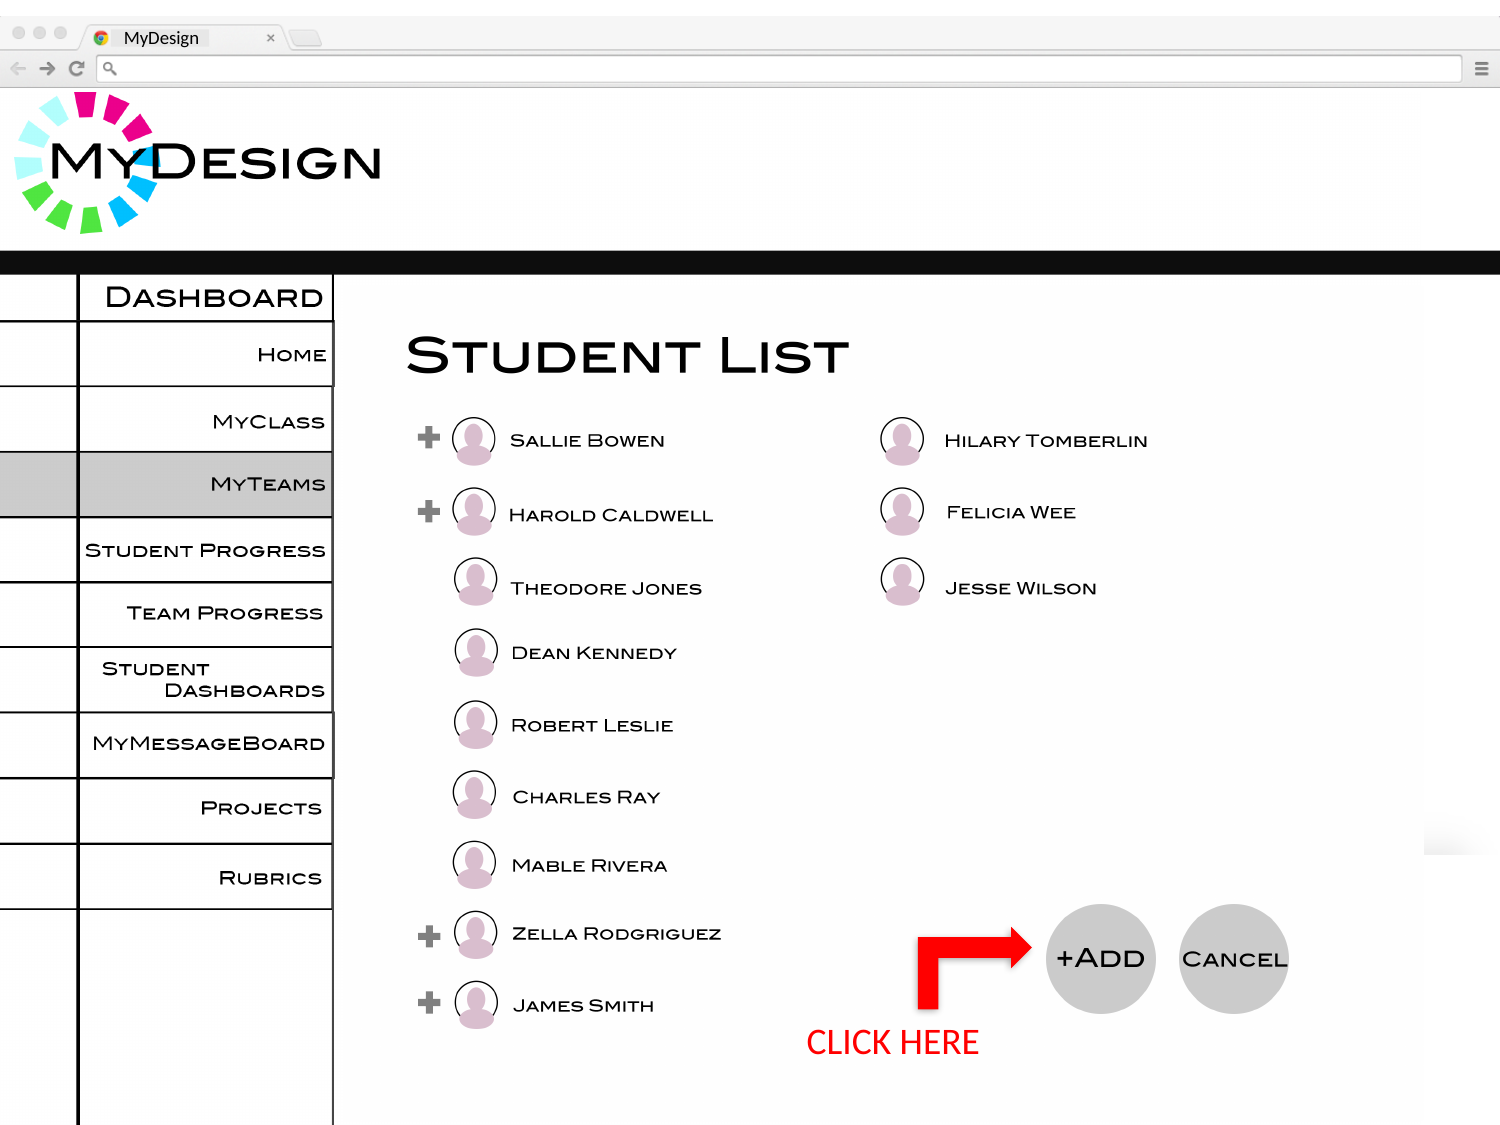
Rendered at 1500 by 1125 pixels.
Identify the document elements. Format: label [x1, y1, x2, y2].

text_box [0, 16, 1500, 855]
picture [0, 92, 1424, 1125]
